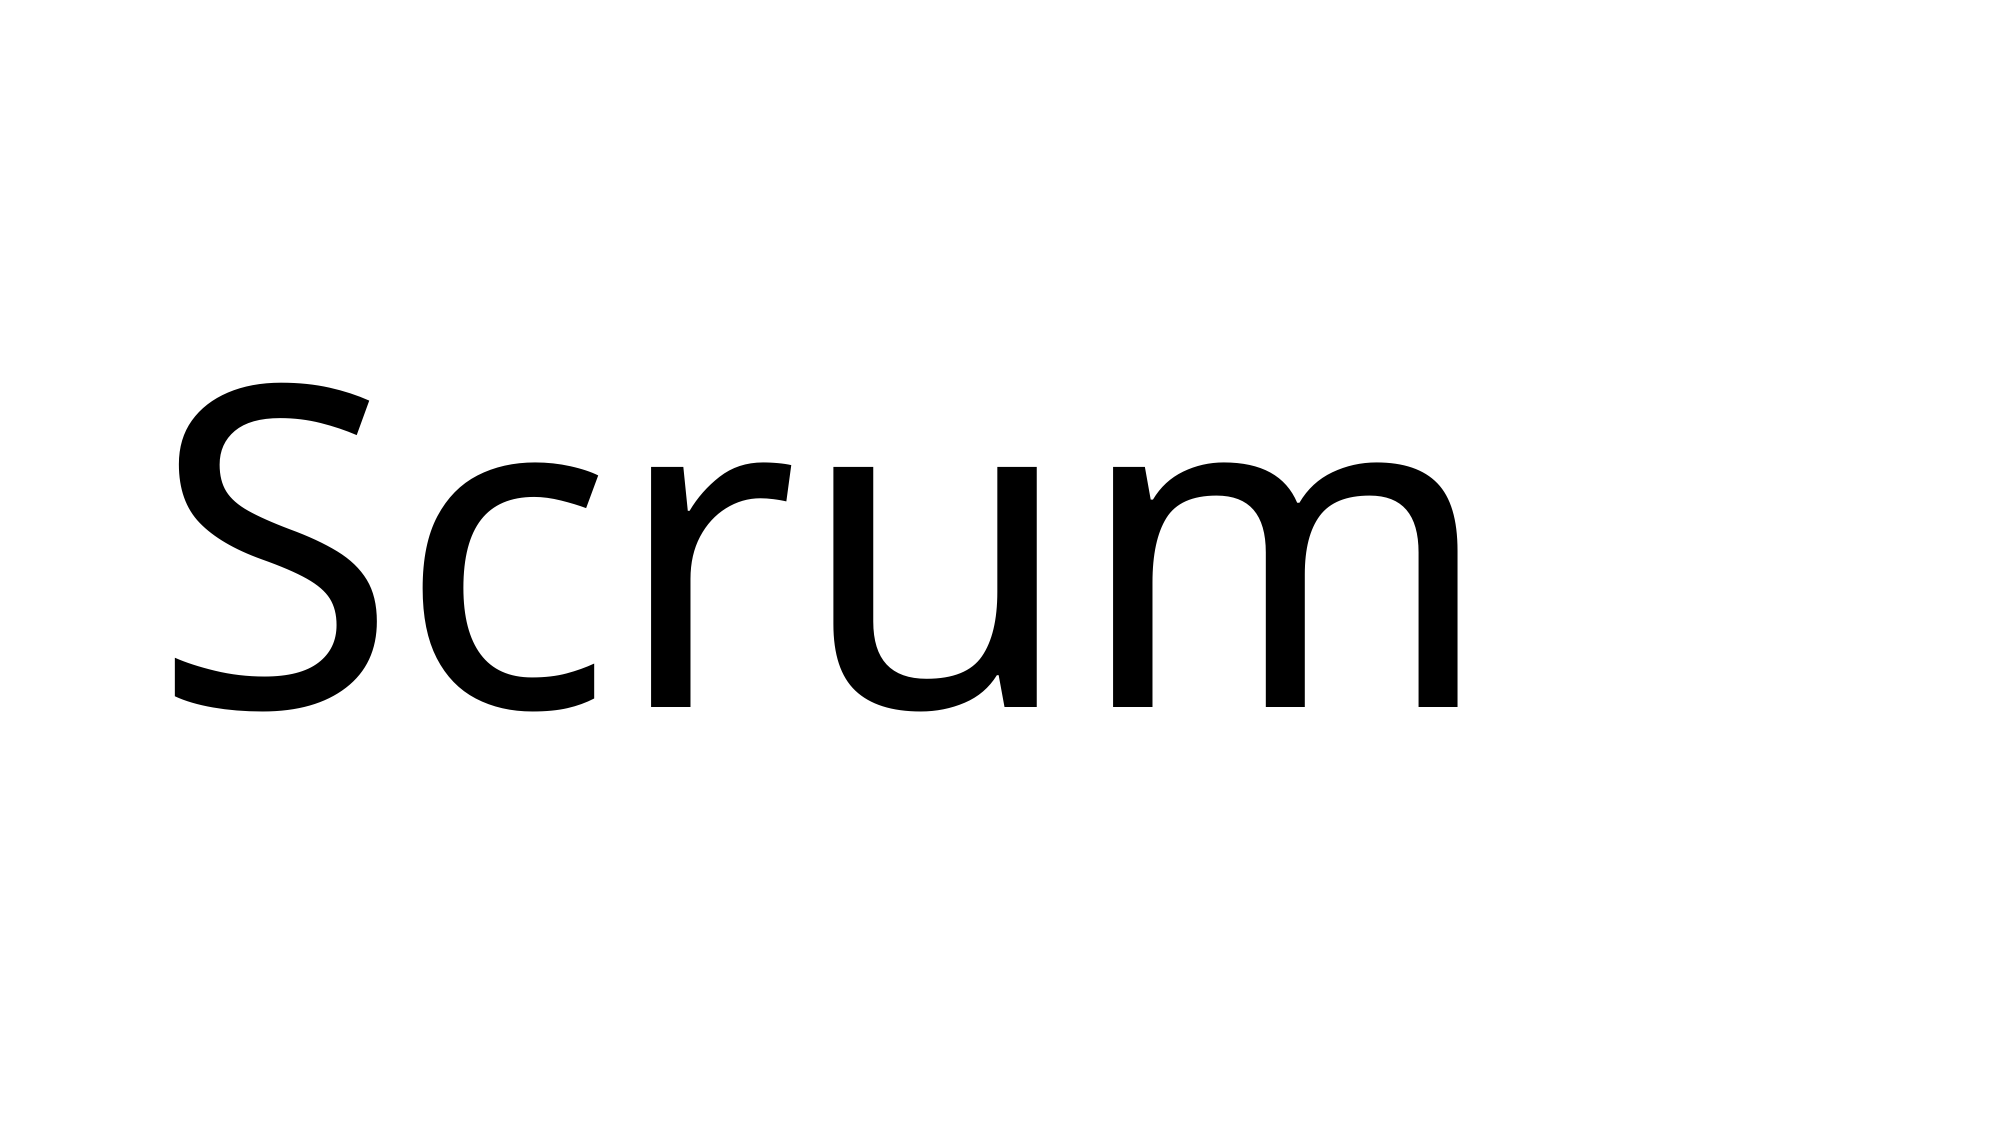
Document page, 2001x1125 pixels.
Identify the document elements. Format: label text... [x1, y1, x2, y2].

title Scrum [137, 195, 1863, 930]
